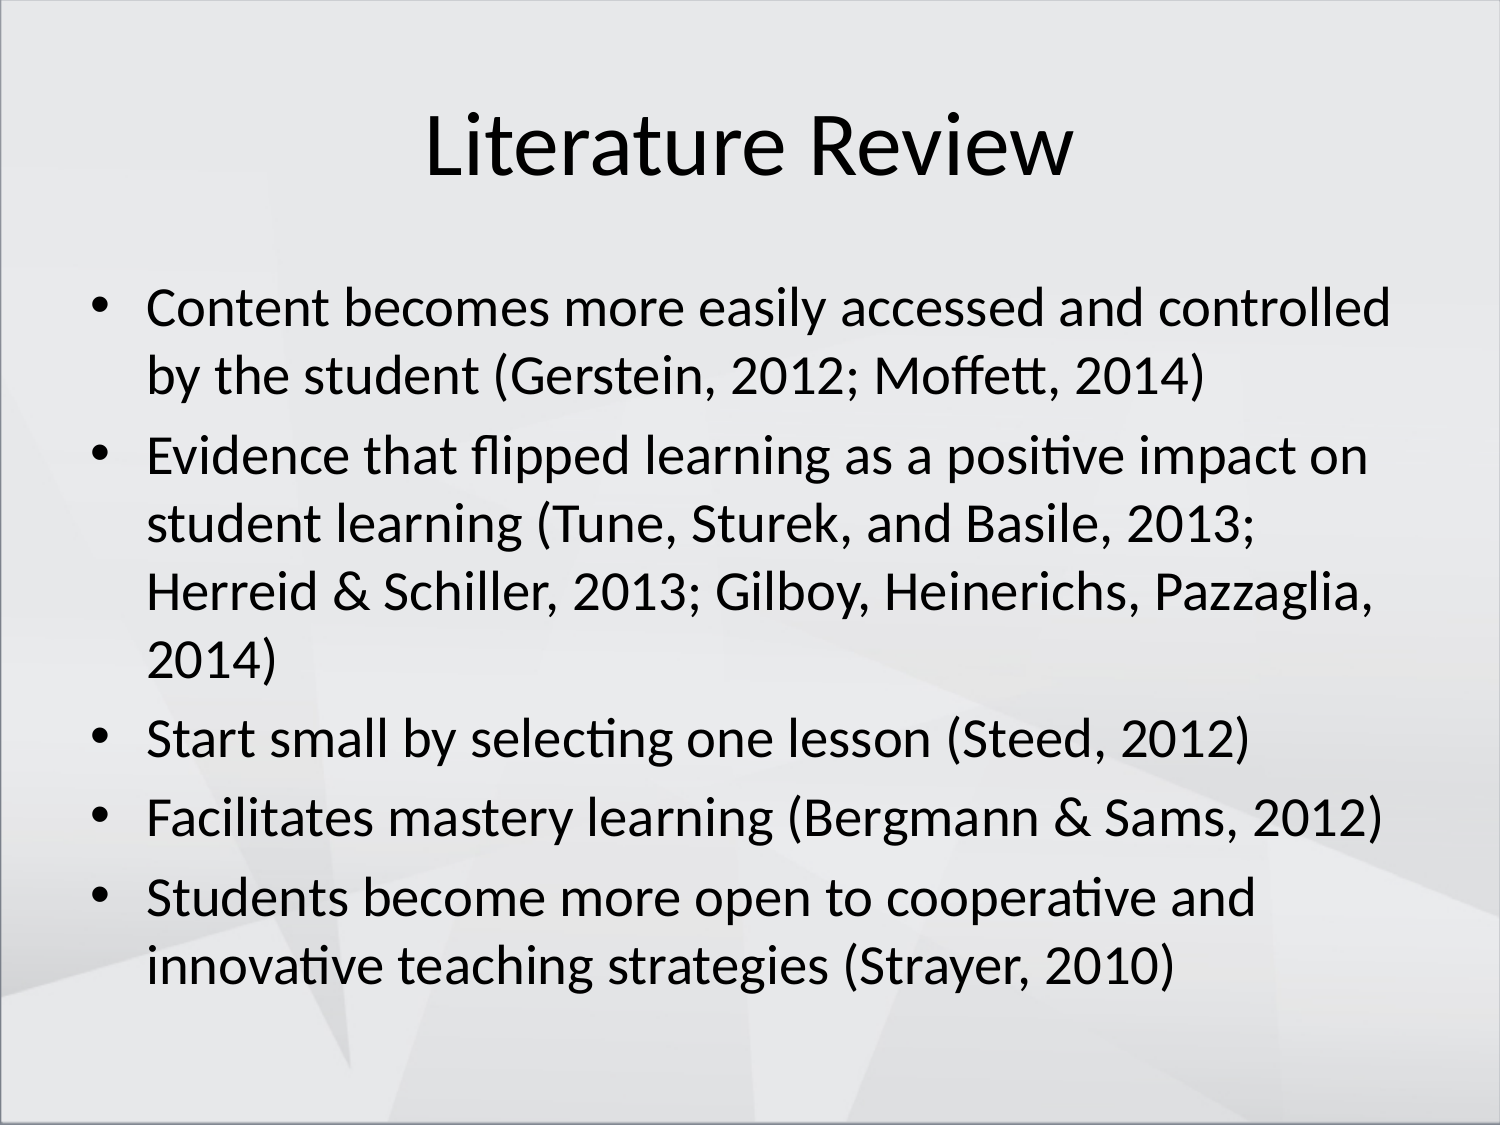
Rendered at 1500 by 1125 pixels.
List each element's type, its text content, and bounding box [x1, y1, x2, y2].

picture [0, 0, 1500, 1125]
list Content becomes more easily accessed and controlled by the student (Gerstein, 2012; Moffett, 2014) Evidence that flipped learning as a positive impact on student learning (Tune, Sturek, and Basile, 2013; Herreid & Schiller, 2013; Gilboy, Heinerichs, Pazzaglia, 2014) Start small by selecting one lesson (Steed, 2012) Facilitates mastery learning (Bergmann & Sams, 2012) Students become more open to cooperative and innovative teaching strategies (Strayer, 2010) [75, 262, 1425, 1005]
title Literature Review [75, 45, 1425, 233]
